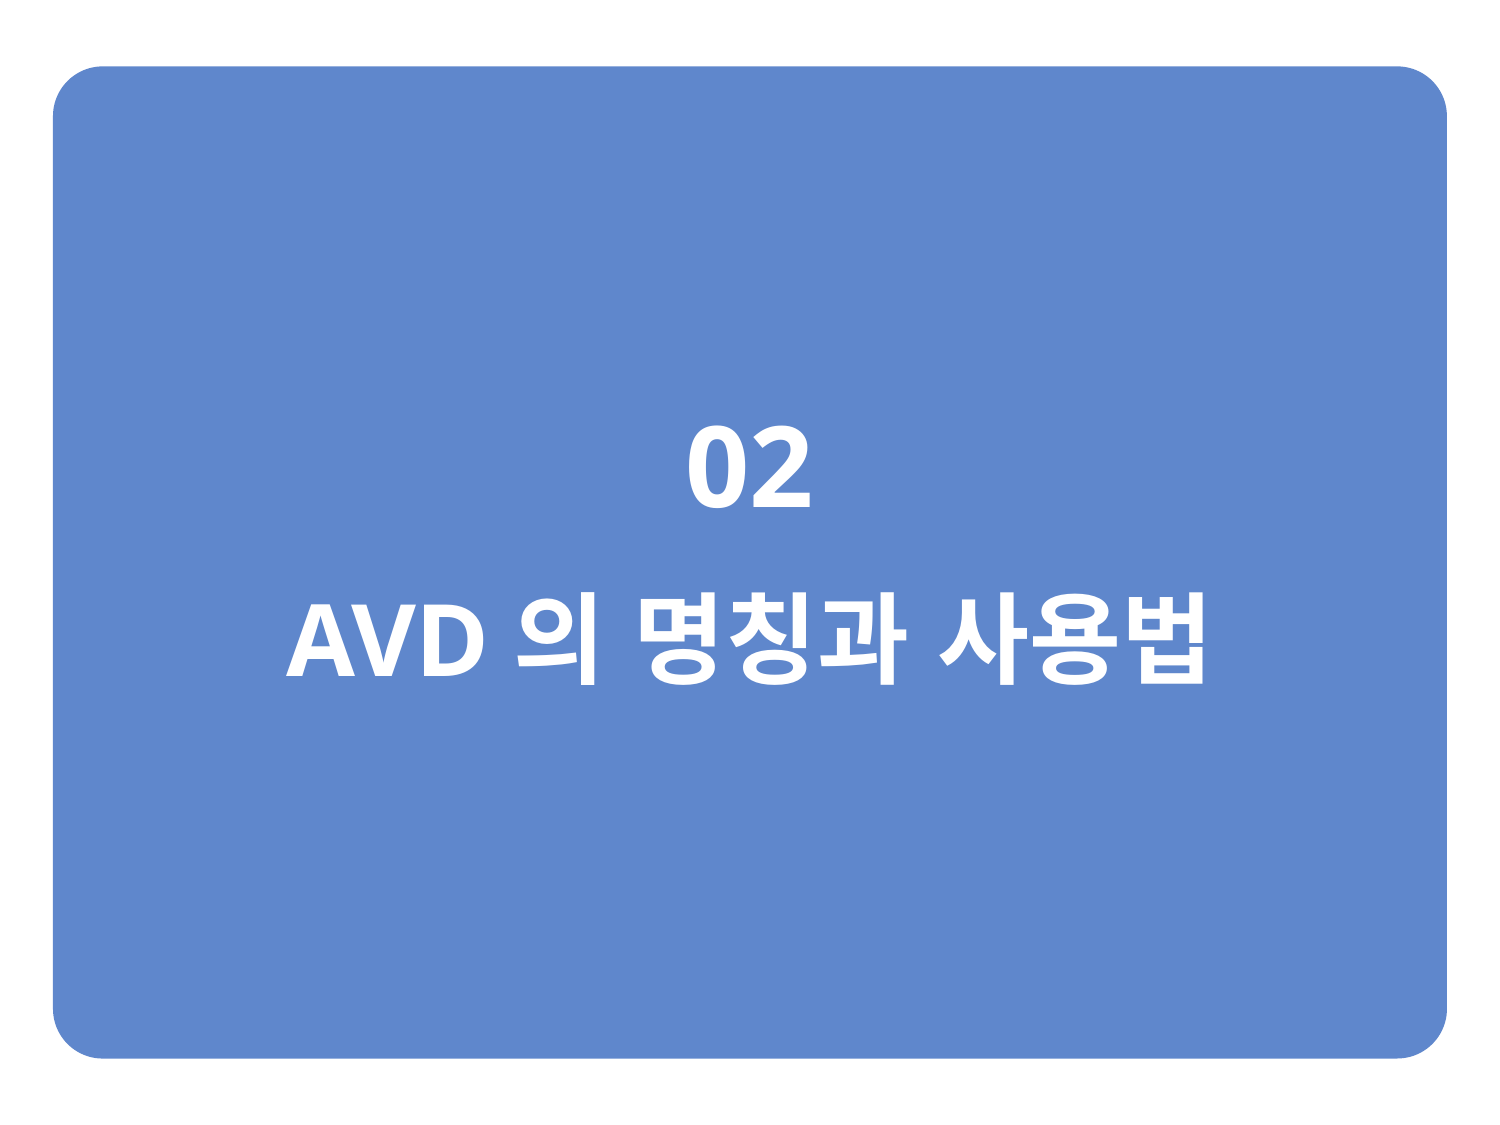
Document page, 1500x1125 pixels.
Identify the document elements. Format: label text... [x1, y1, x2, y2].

list 02 [117, 385, 1383, 540]
list AVD의 명칭과 사용법 [117, 559, 1383, 715]
